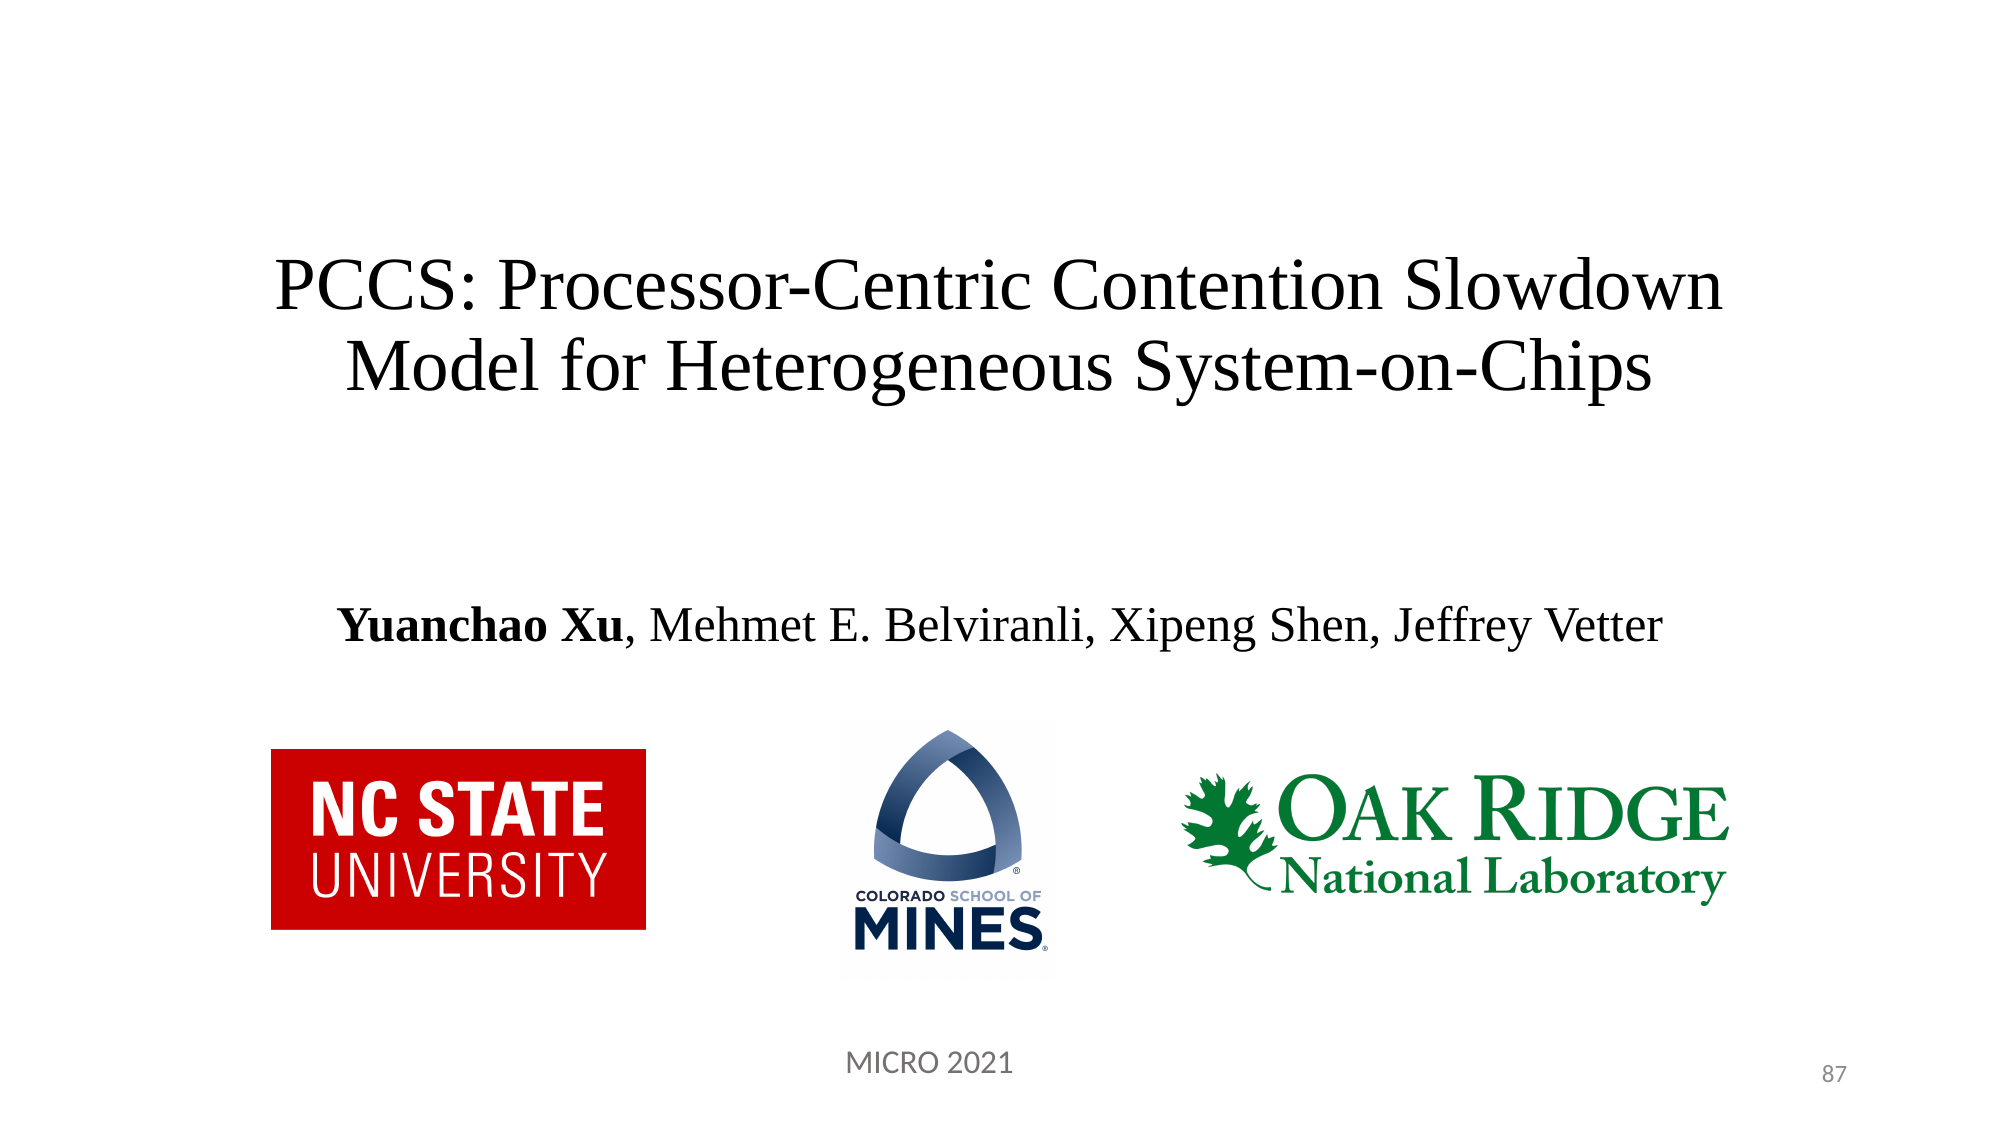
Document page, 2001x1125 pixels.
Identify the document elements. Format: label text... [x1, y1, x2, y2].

picture [271, 749, 646, 930]
picture [839, 721, 1058, 980]
slide_number 87 [1412, 1042, 1863, 1103]
subtitle Yuanchao Xu, Mehmet E. Belviranli, Xipeng Shen, Jeffrey Vetter [249, 590, 1750, 674]
text_box MICRO 2021 [830, 1032, 1067, 1088]
picture [1181, 773, 1729, 906]
title PCCS: Processor-Centric Contention Slowdown Model for Heterogeneous System-on-Chips [158, 184, 1841, 505]
